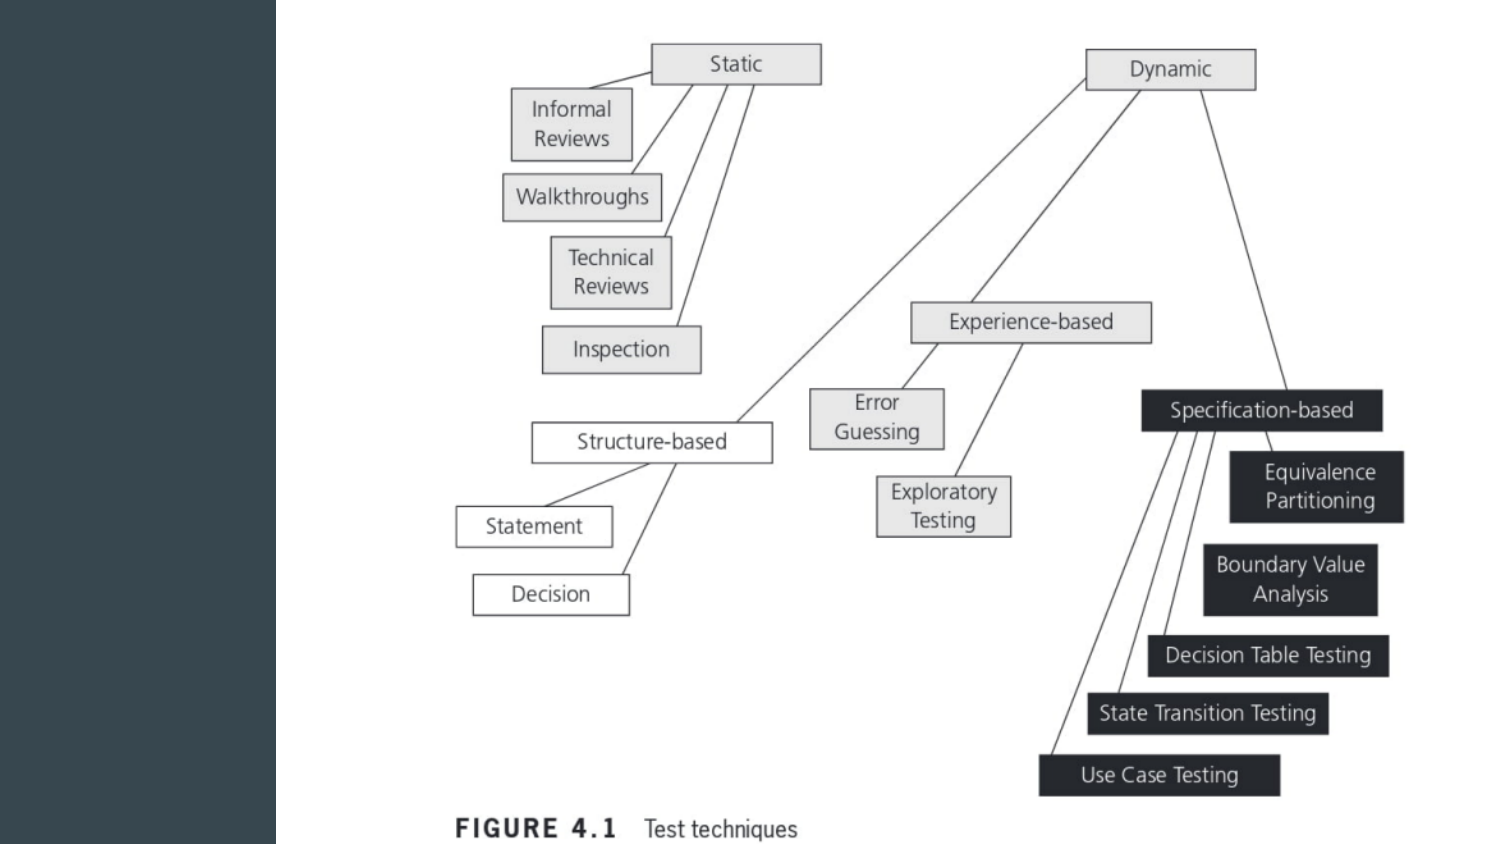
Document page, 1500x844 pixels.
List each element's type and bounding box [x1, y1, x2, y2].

picture [276, 0, 1500, 844]
